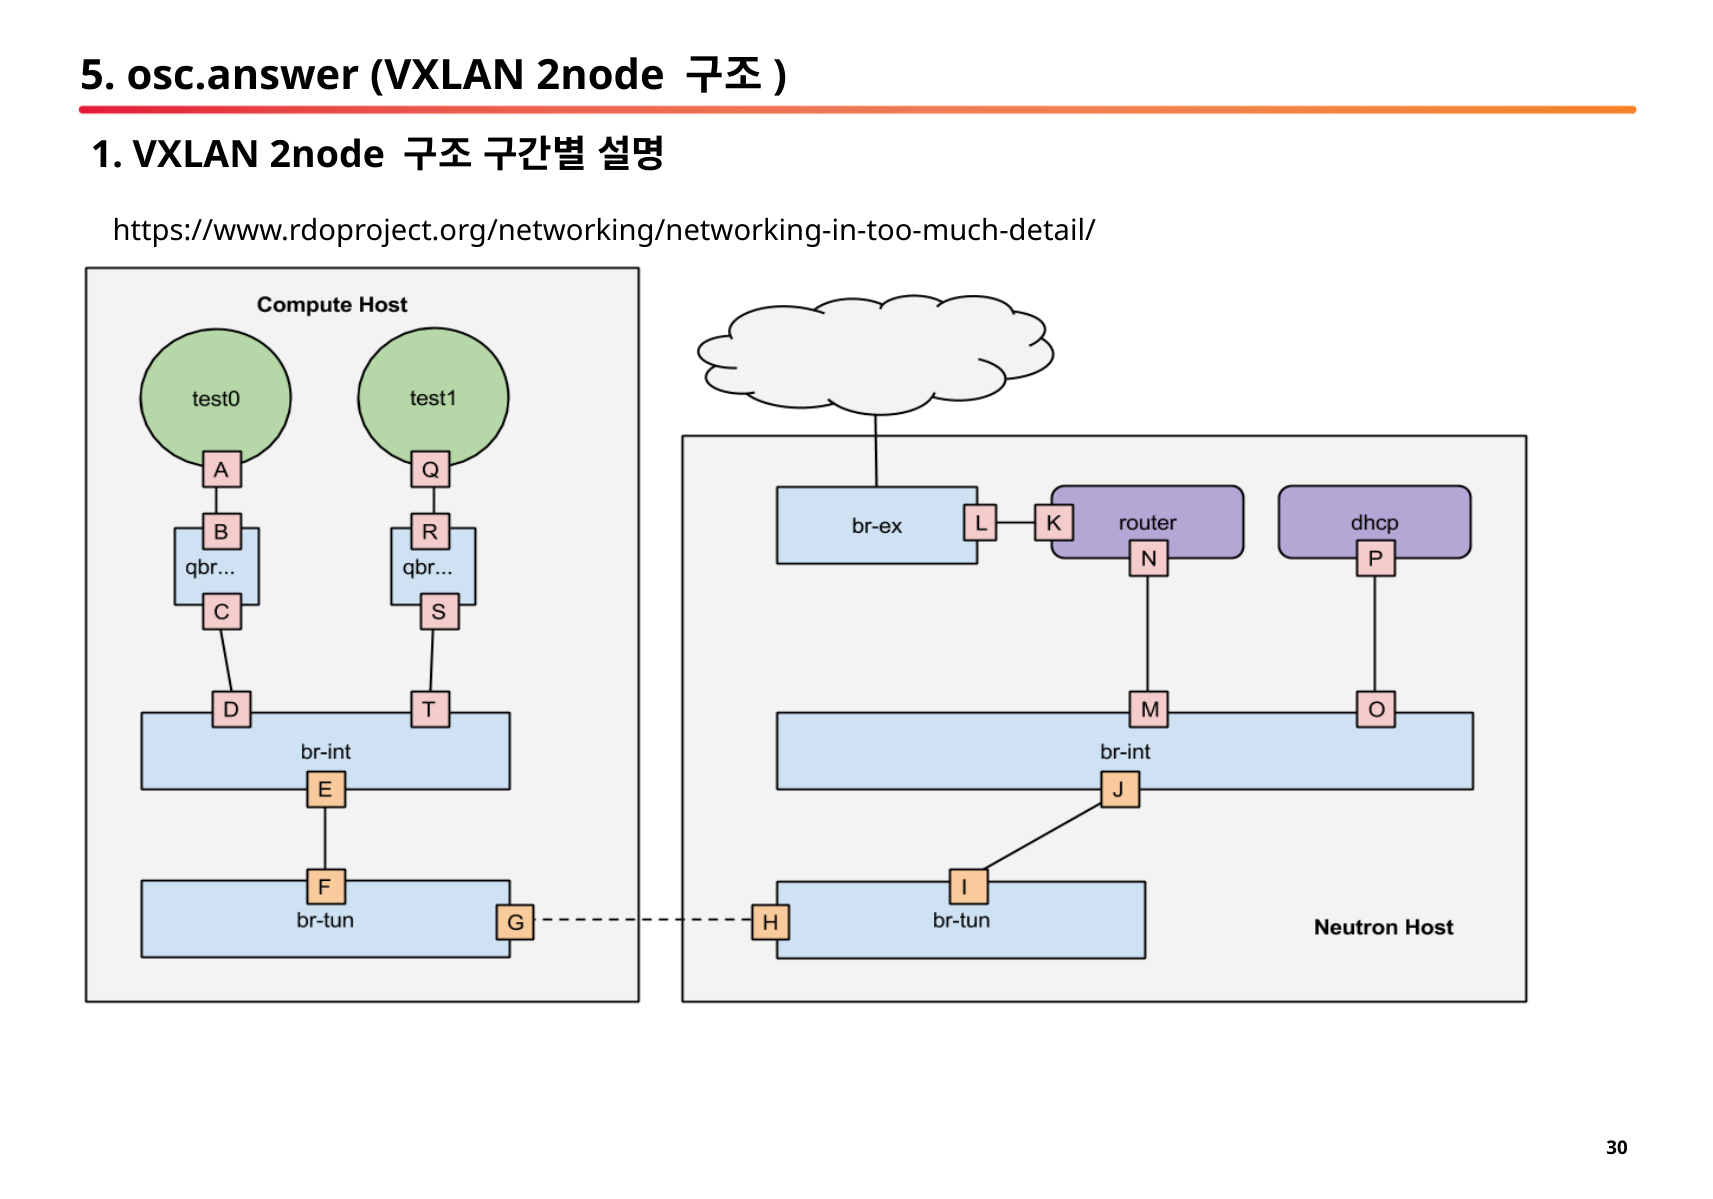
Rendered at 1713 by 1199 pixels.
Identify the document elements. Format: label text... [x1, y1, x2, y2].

picture [0, 0, 1713, 1199]
text_box 1. VXLAN 2node 구조 구간별 설명 [75, 123, 802, 183]
text_box https://www.rdoproject.org/networking/networking-in-too-much-detail/ [75, 203, 1134, 253]
title 5. osc.answer (VXLAN 2node 구조) [64, 39, 934, 100]
